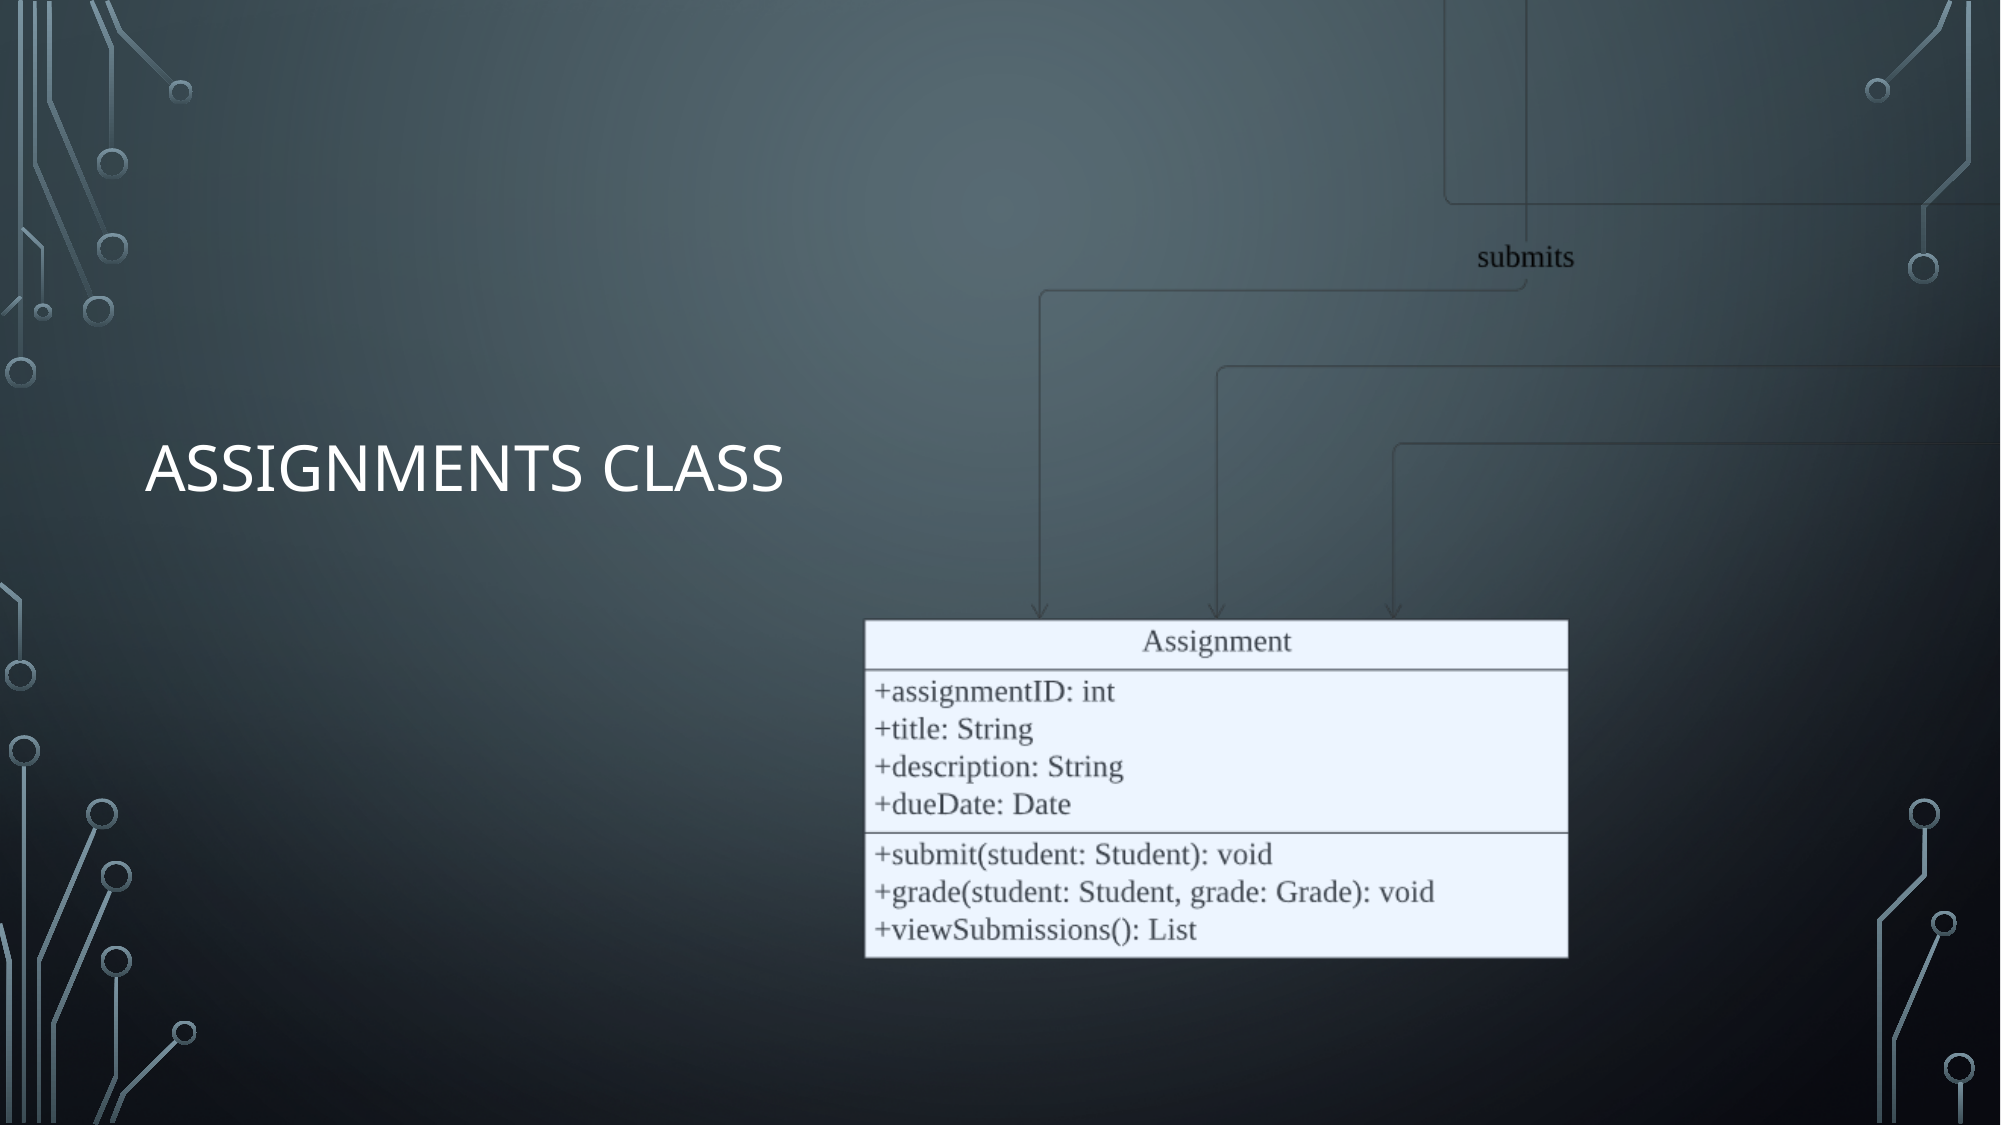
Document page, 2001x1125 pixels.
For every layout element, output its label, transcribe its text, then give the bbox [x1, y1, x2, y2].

picture [519, 0, 2000, 976]
title Assignments Class [122, 421, 519, 521]
